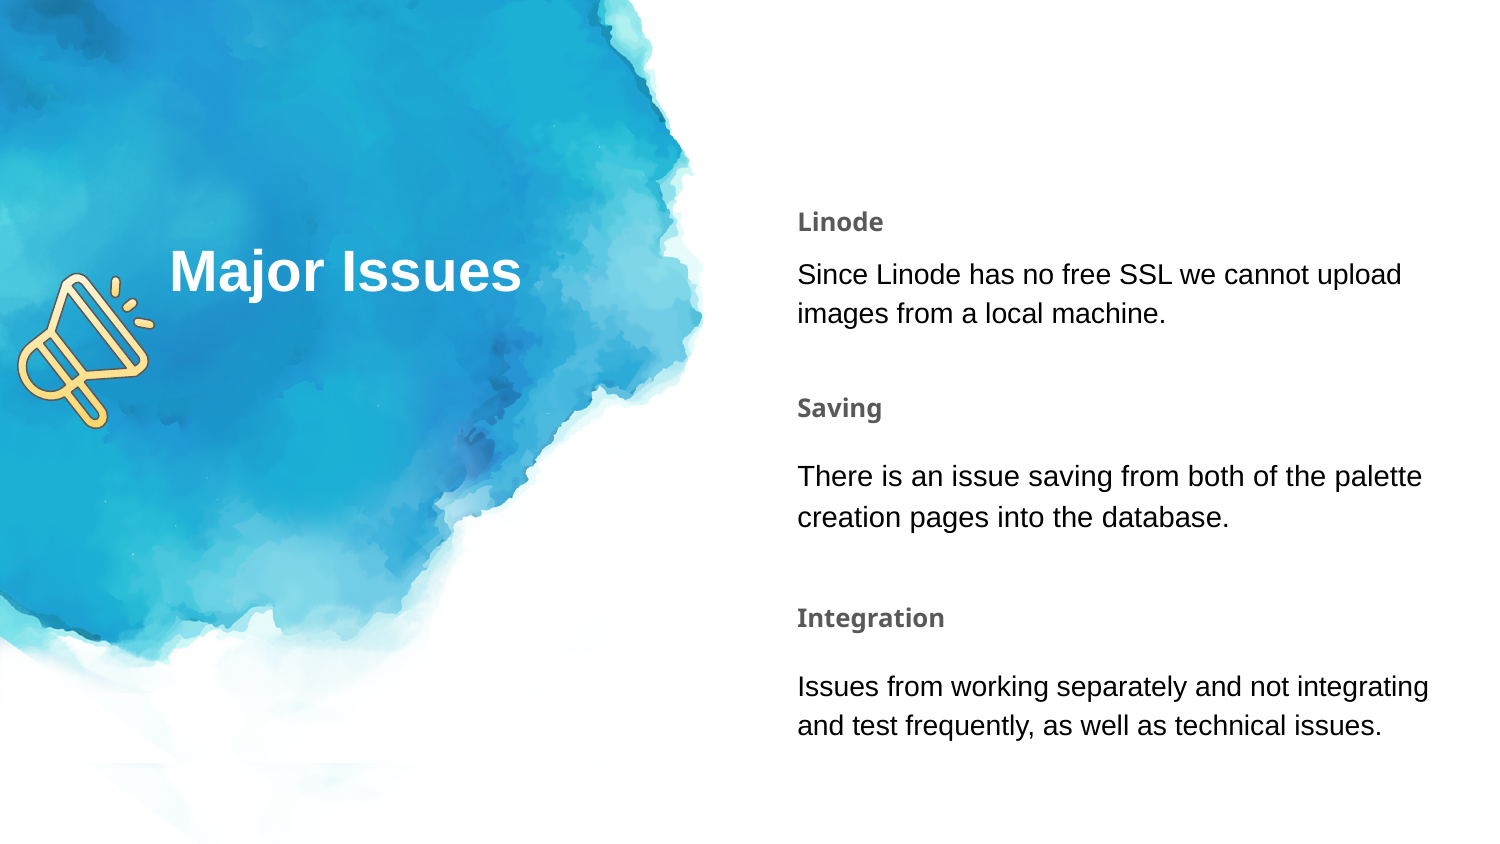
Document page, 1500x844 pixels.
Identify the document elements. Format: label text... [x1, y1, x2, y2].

subtitle Issues from working separately and not integrating and test frequently, as well as technical issues. [782, 647, 1461, 792]
title Major Issues [154, 165, 682, 372]
subtitle Saving [782, 371, 1285, 437]
subtitle Integration [782, 581, 1285, 647]
subtitle Linode [782, 186, 1285, 235]
picture [0, 0, 1500, 844]
subtitle Since Linode has no free SSL we cannot upload images from a local machine. [782, 235, 1440, 358]
subtitle There is an issue saving from both of the palette creation pages into the database. [782, 437, 1461, 582]
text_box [14, 281, 158, 421]
